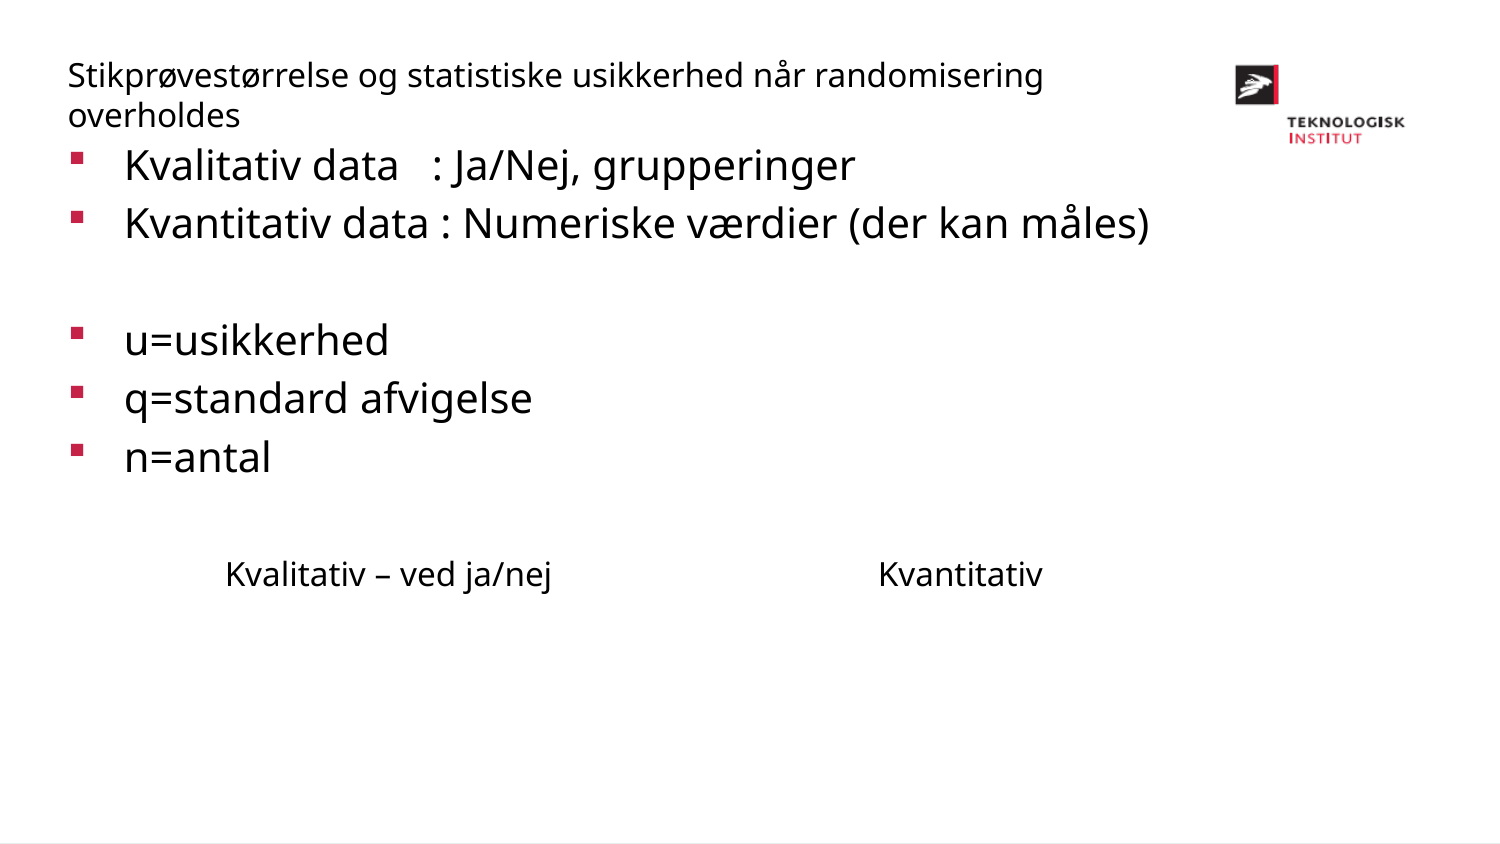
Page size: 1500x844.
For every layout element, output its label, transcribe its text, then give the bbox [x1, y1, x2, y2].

list Stikprøvestørrelse og statistiske usikkerhed når randomisering overholdes [46, 33, 1204, 115]
text_box Kvantitativ [863, 546, 1059, 601]
list Kvalitativ data : Ja/Nej, grupperinger Kvantitativ data : Numeriske værdier (der kan måles) u=usikkerhed q=standard afvigelse n=antal [46, 118, 1448, 535]
text_box Kvalitativ – ved ja/nej [209, 546, 568, 601]
